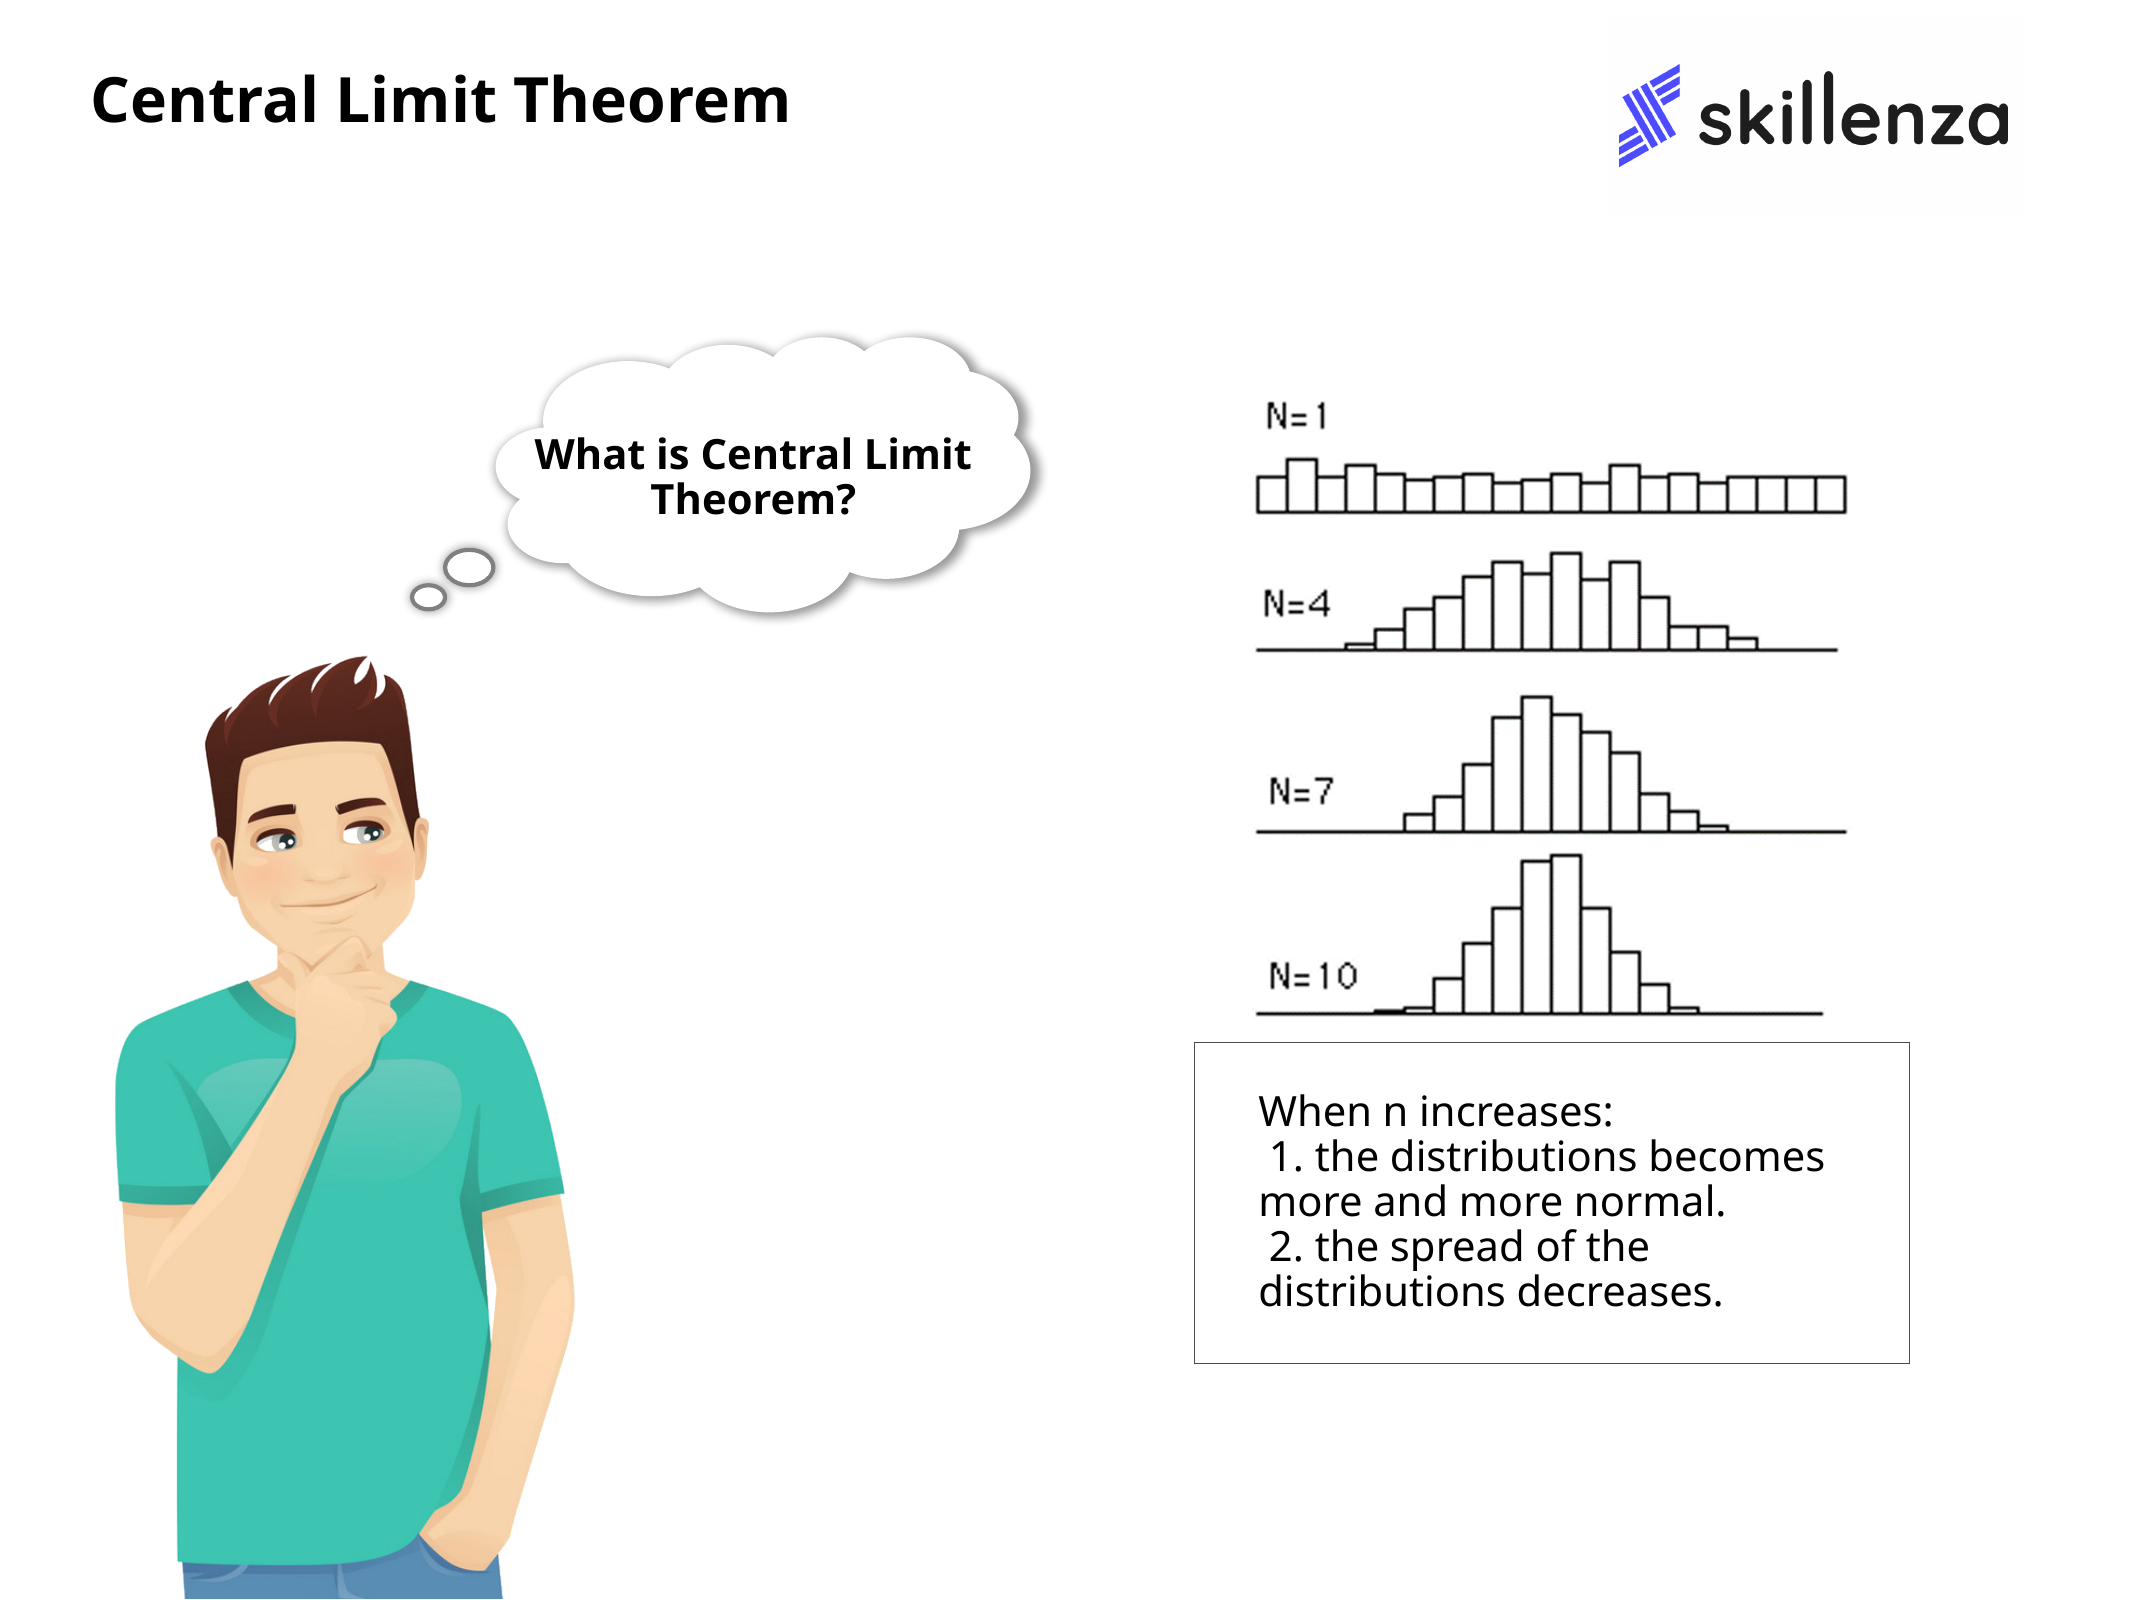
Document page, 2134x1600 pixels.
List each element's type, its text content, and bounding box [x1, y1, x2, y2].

picture [1604, 11, 2022, 220]
picture [0, 526, 754, 1600]
picture [1233, 375, 1871, 1033]
text_box Central Limit Theorem [75, 61, 946, 144]
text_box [411, 338, 1029, 610]
text_box When n increases: 1. the distributions becomes more and more normal. 2. the spread of the distributions decreases. [1194, 1042, 1910, 1364]
